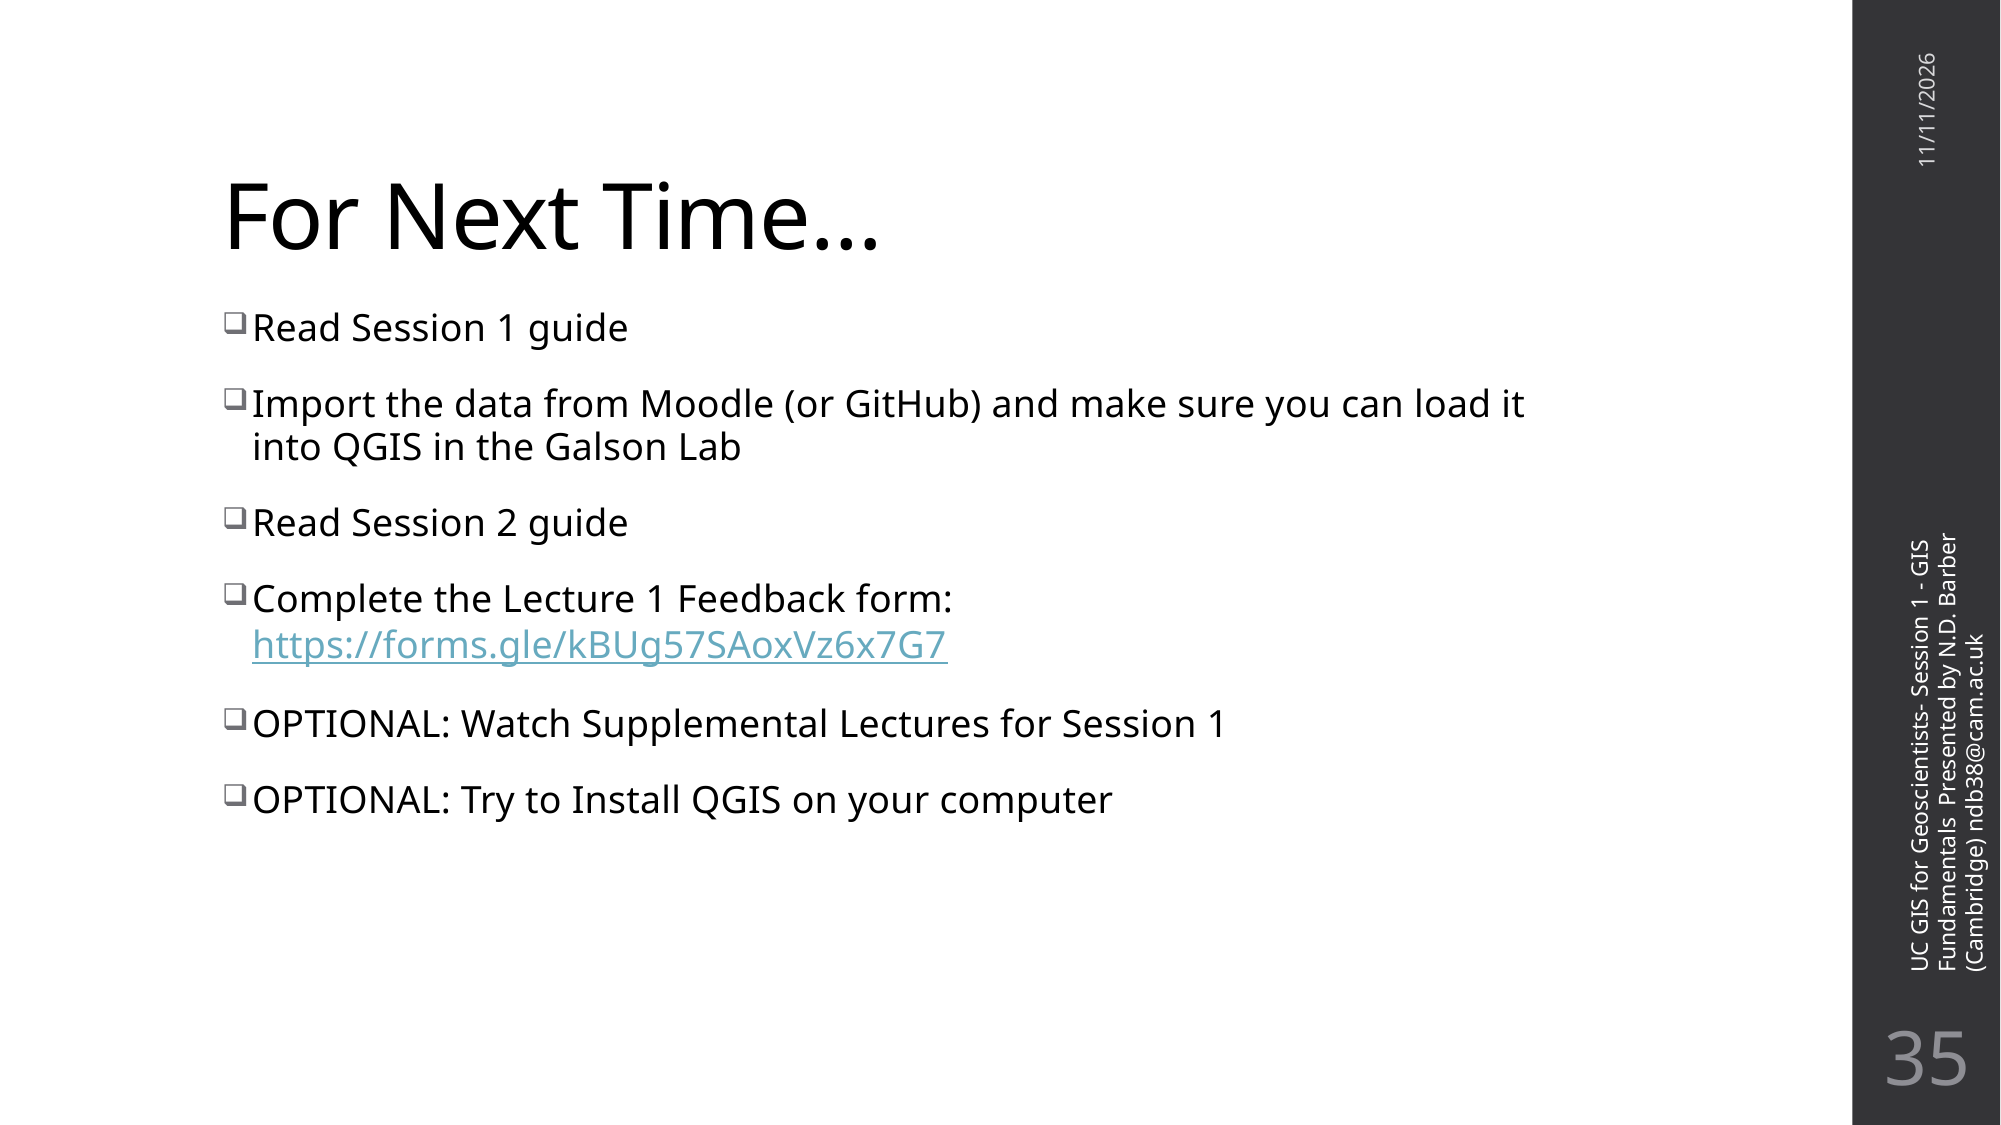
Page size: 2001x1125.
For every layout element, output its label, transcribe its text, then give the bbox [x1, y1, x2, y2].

slide_number 34 [1852, 1012, 2000, 1110]
footer UC GIS for Geoscientists- Session 1 - GIS Fundamentals Presented by N.D. Barber (Cambridge) ndb38@cam.ac.uk [1897, 400, 1958, 988]
list Read Session 1 guide Import the data from Moodle (or GitHub) and make sure you can load it into QGIS in the Galson Lab Read Session 2 guide Complete the Lecture 1 Feedback form: https://forms.gle/kBUg57SAoxVz6x7G7 OPTIONAL: Watch Supplemental Lectures for Session 1 OPTIONAL: Try to Install QGIS on your computer [206, 299, 1617, 1014]
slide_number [1897, 37, 1958, 351]
title For Next Time… [206, 60, 1797, 278]
